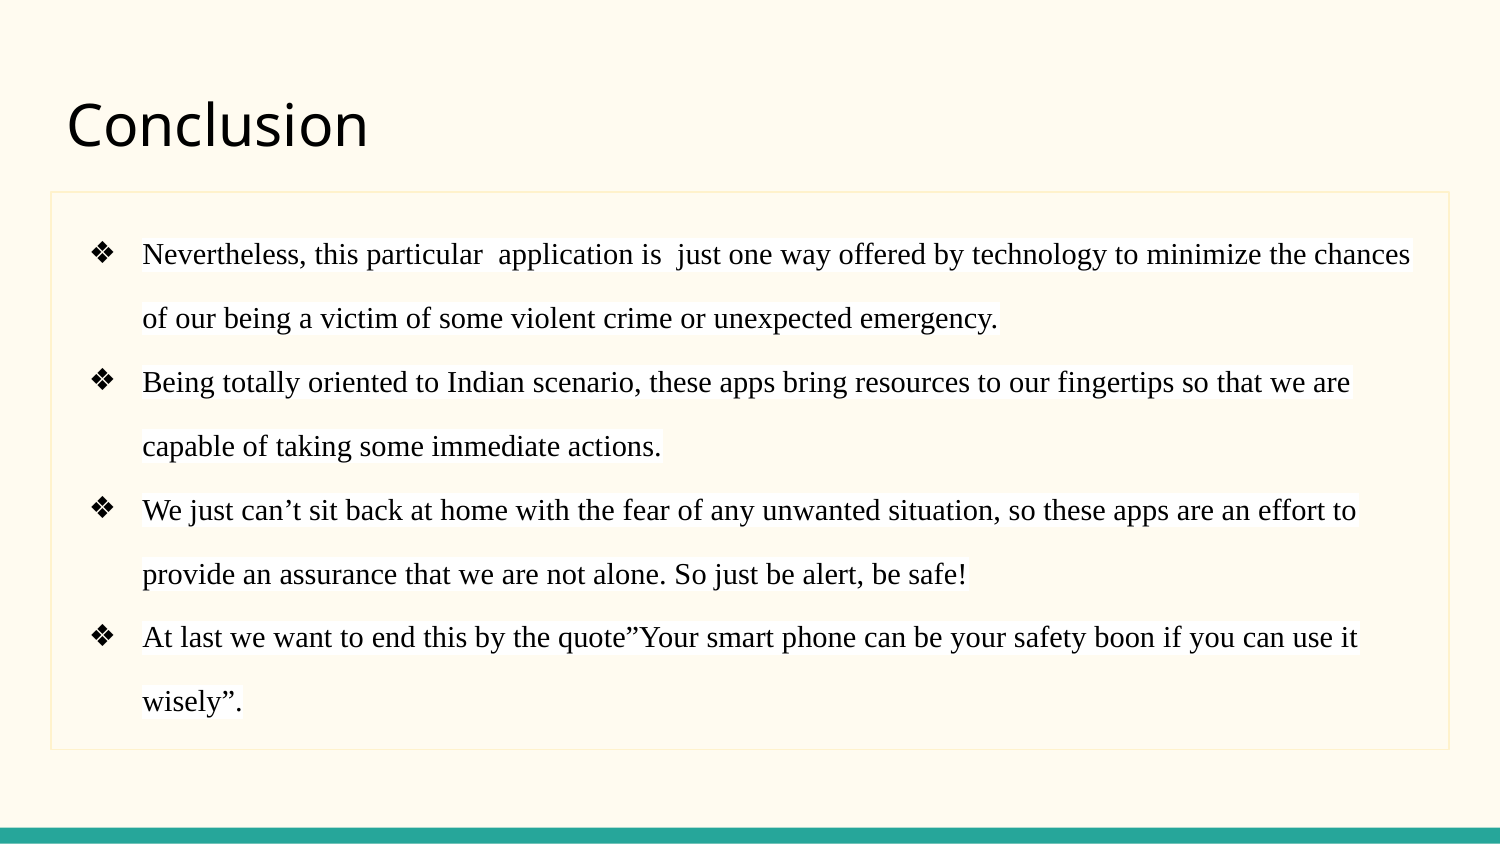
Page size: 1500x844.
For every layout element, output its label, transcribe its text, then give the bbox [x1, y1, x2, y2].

title Conclusion [51, 72, 1449, 174]
list Nevertheless, this particular application is just one way offered by technology to minimize the chances of our being a victim of some violent crime or unexpected emergency. Being totally oriented to Indian scenario, these apps bring resources to our fingertips so that we are capable of taking some immediate actions. We just can’t sit back at home with the fear of any unwanted situation, so these apps are an effort to provide an assurance that we are not alone. So just be alert, be safe! At last we want to end this by the quote”Your smart phone can be your safety boon if you can use it wisely”. [51, 192, 1449, 750]
